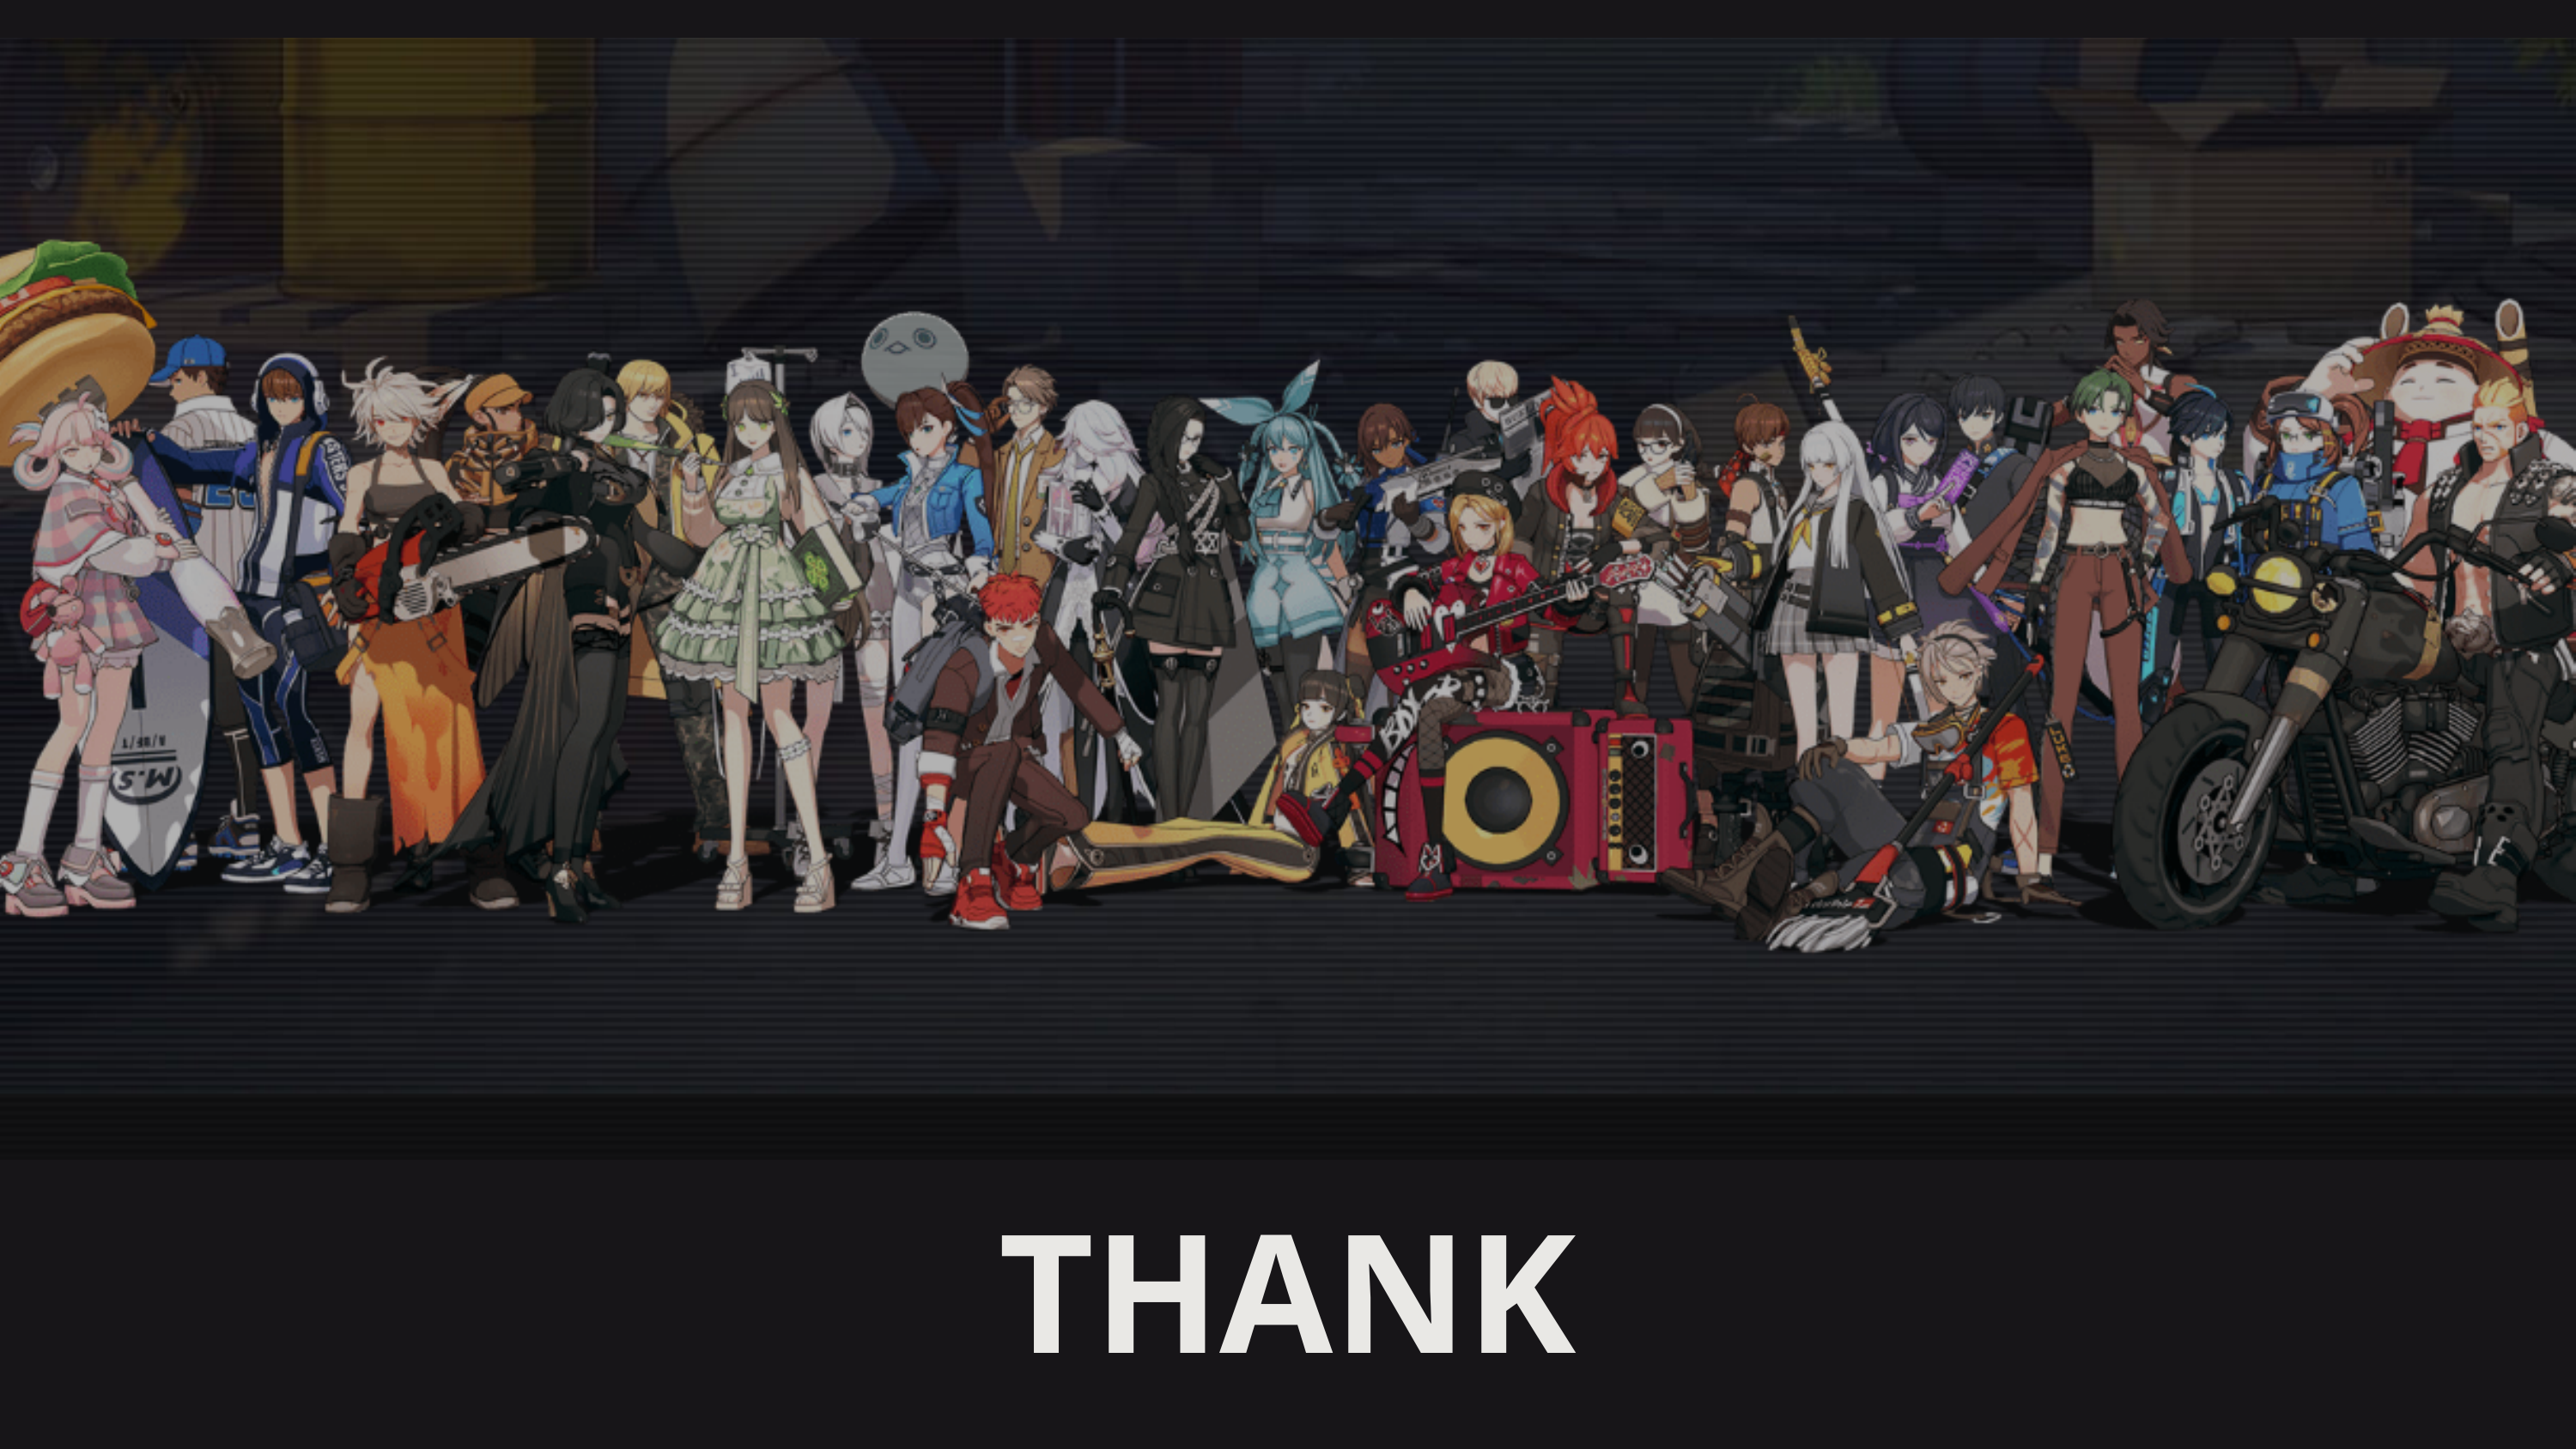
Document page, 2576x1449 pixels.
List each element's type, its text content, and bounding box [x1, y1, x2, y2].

text_box [0, 38, 2576, 1160]
text_box THANK YOU [803, 1155, 1773, 1449]
